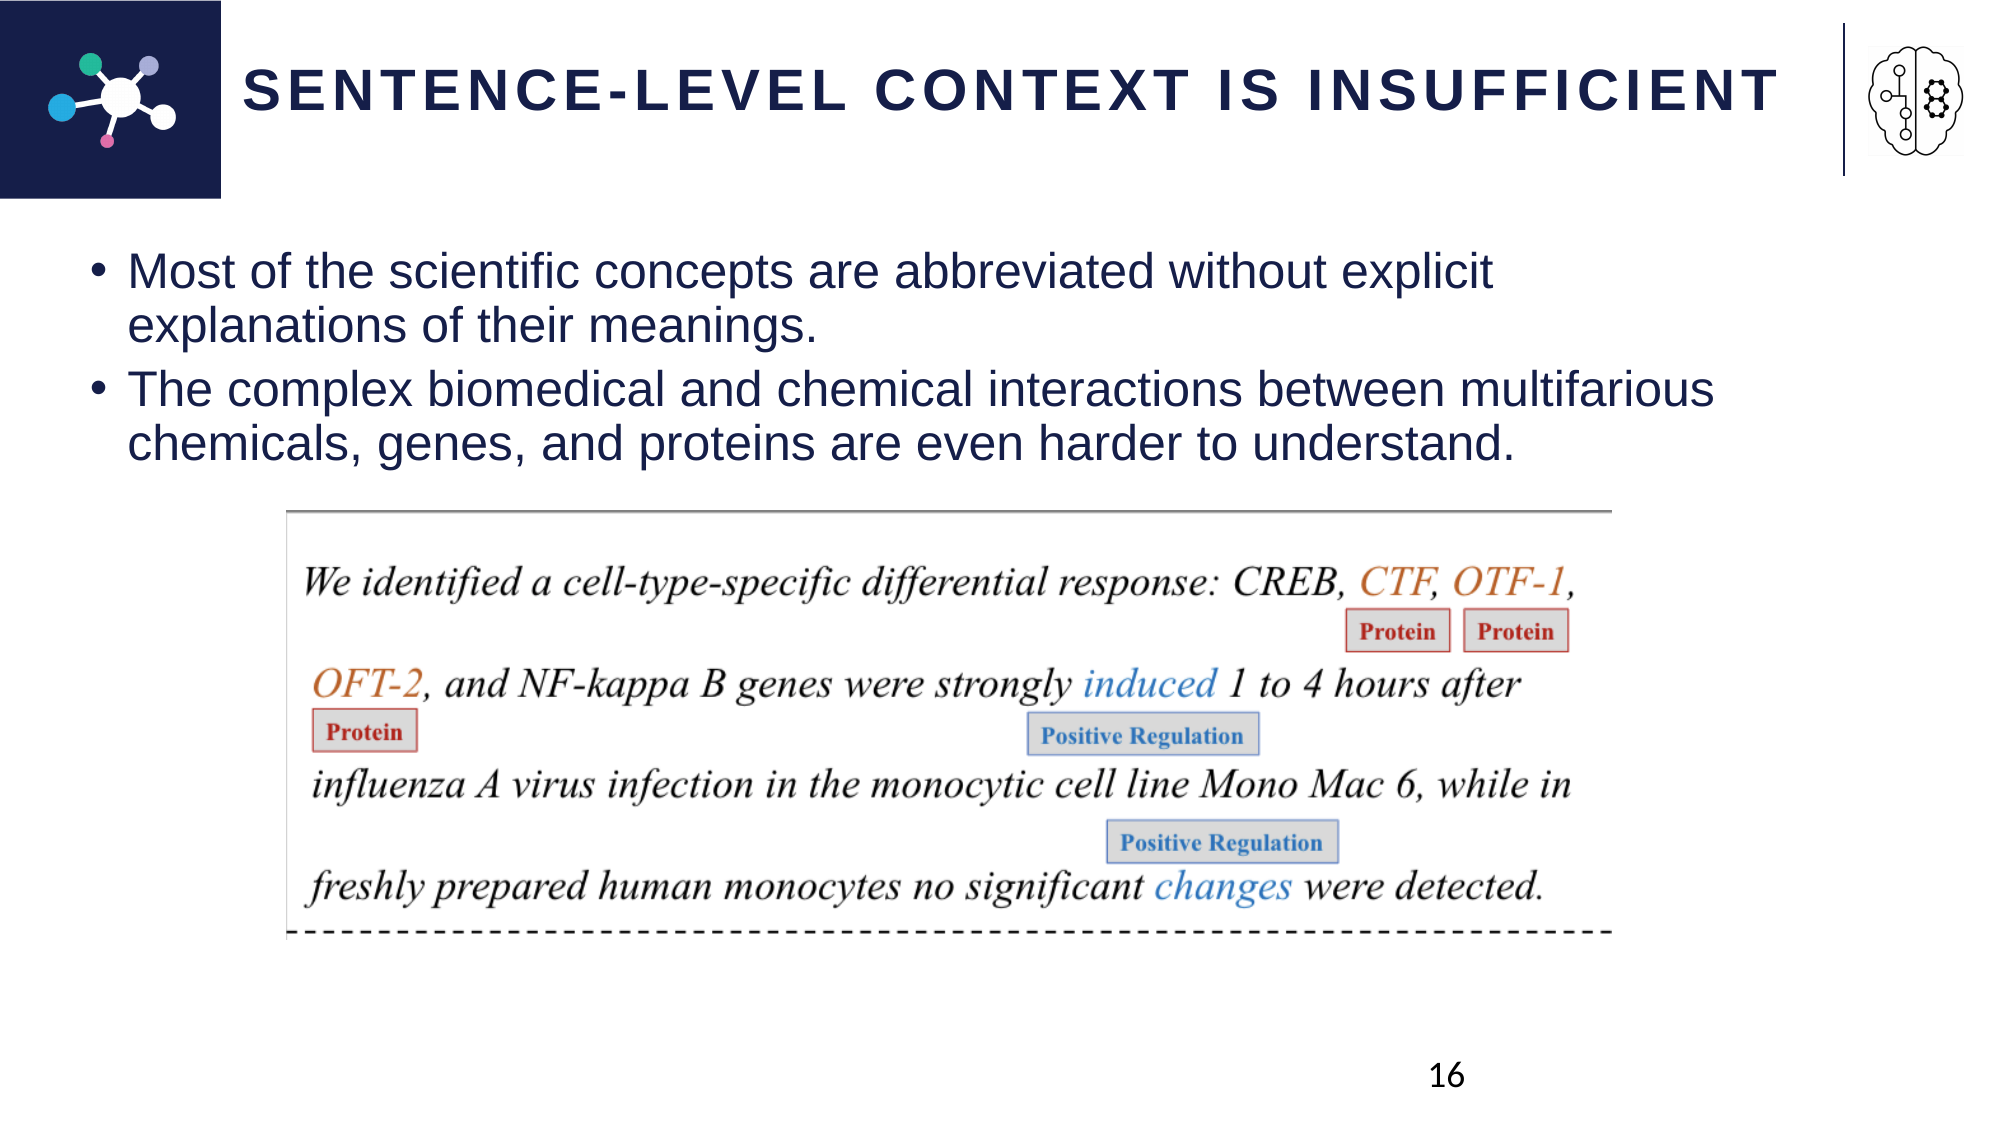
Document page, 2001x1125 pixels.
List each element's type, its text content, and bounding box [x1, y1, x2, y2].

picture [1868, 148, 1964, 156]
slide_number 16 [1412, 1042, 1863, 1103]
list Most of the scientific concepts are abbreviated without explicit explanations of their meanings. The complex biomedical and chemical interactions between multifarious chemicals, genes, and proteins are even harder to understand. [0, 237, 1789, 1079]
picture [48, 53, 176, 148]
title Sentence-level context is insufficient [227, 34, 2000, 148]
picture [286, 510, 1612, 940]
